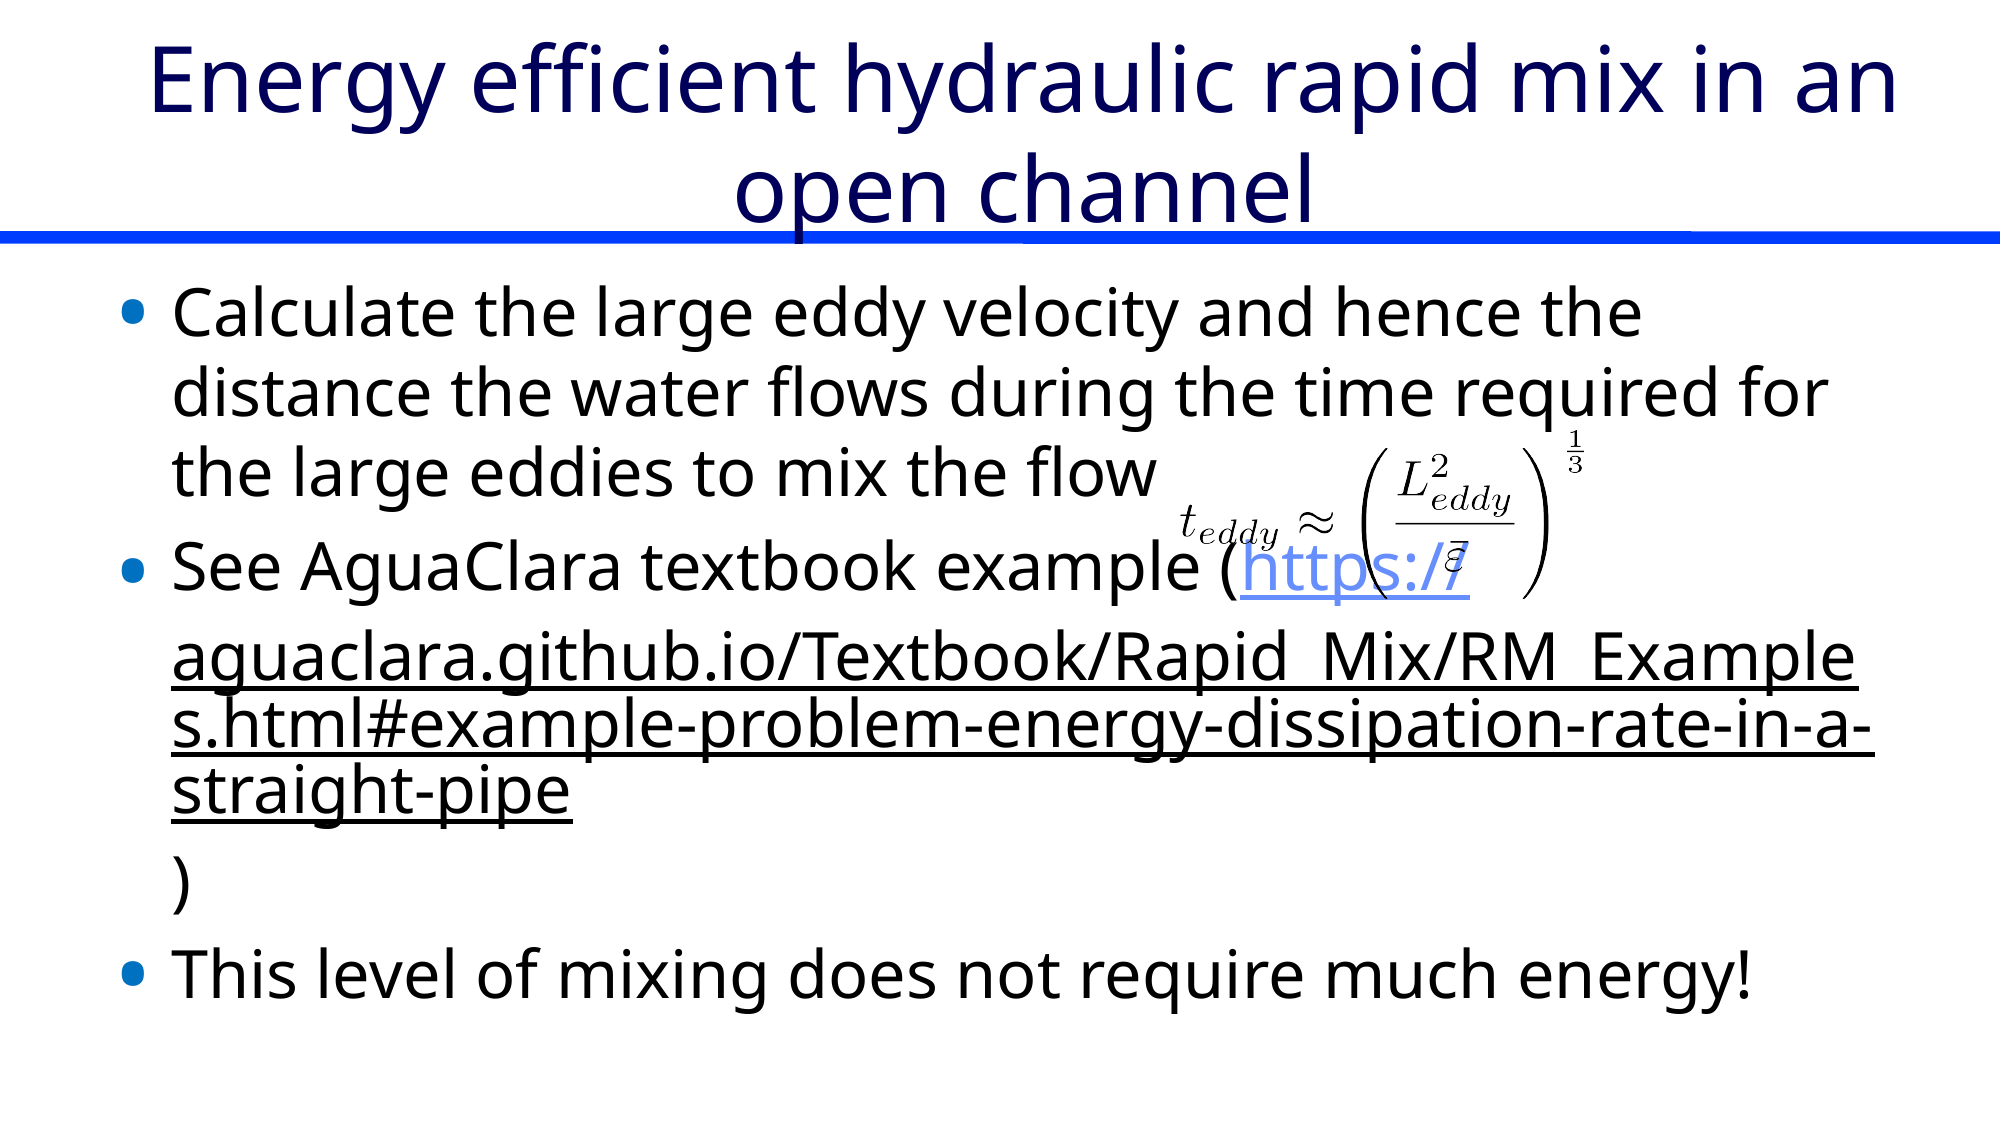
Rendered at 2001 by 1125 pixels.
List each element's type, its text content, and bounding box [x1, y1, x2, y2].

title Energy efficient hydraulic rapid mix in an open channel [99, 37, 1950, 225]
list Calculate the large eddy velocity and hence the distance the water flows during the time required for the large eddies to mix the flow See AguaClara textbook example (https://aguaclara.github.io/Textbook/Rapid_Mix/RM_Examples.html#example-problem-energy-dissipation-rate-in-a-straight-pipe) This level of mixing does not require much energy! [99, 262, 1901, 1006]
picture [1180, 430, 1584, 599]
